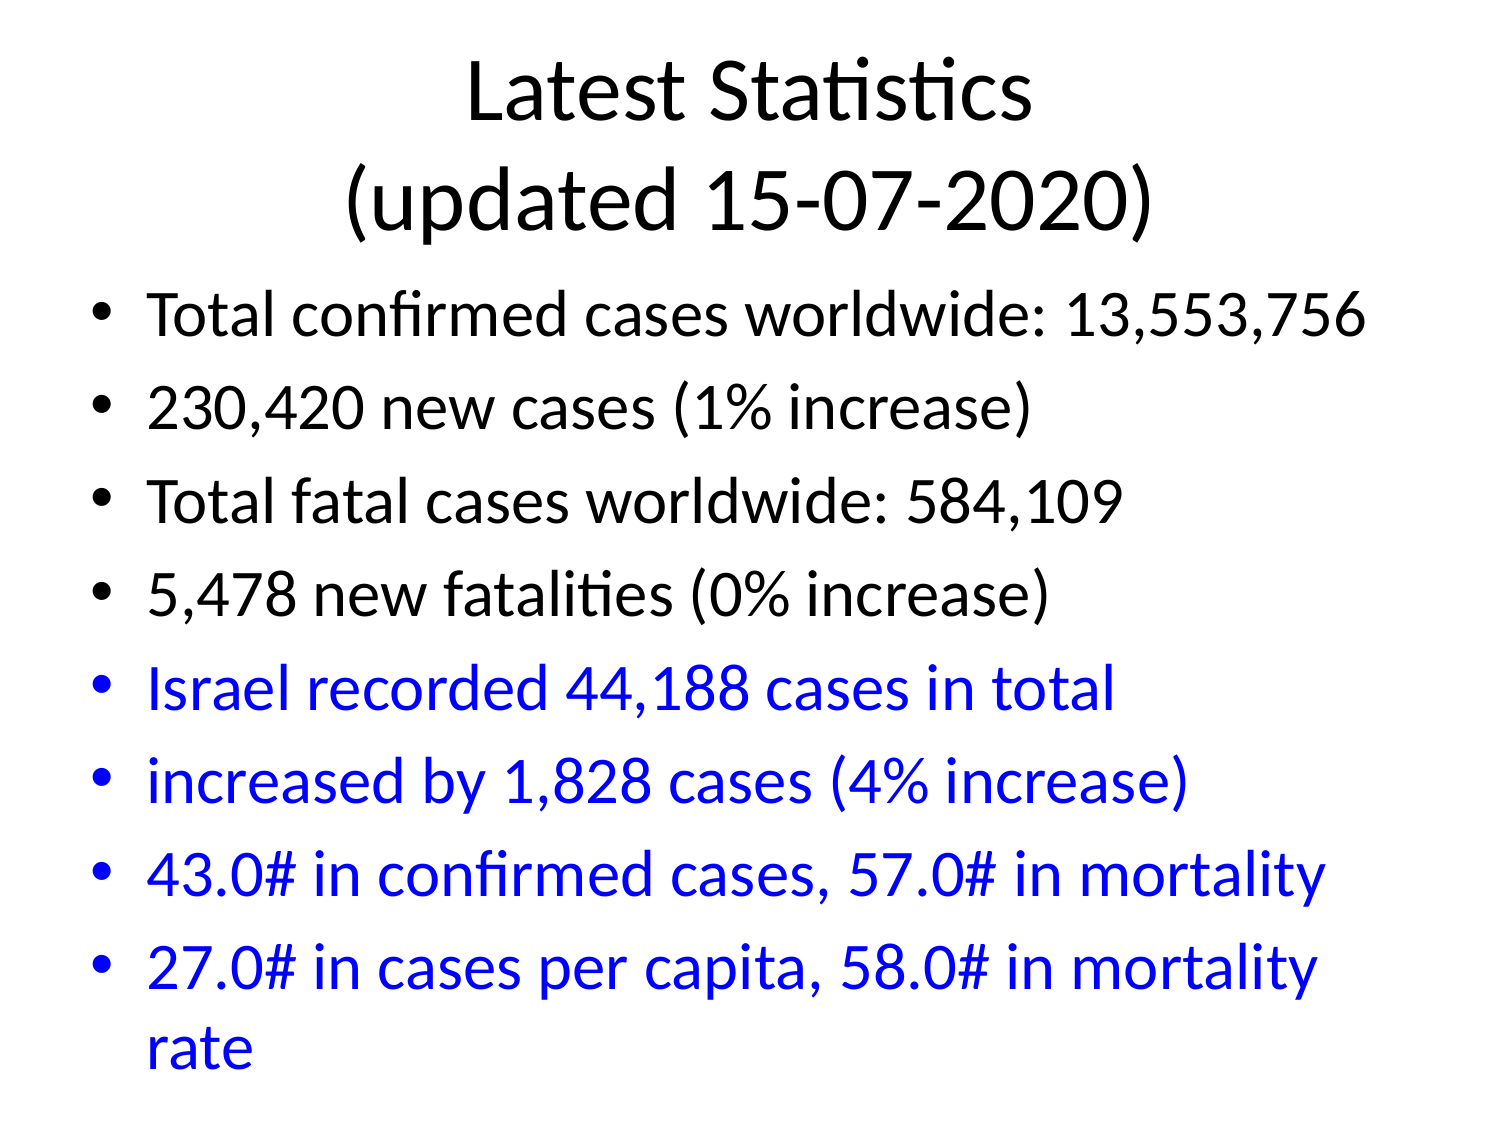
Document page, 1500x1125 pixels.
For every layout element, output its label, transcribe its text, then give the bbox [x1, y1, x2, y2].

list Total confirmed cases worldwide: 13,553,756 230,420 new cases (1% increase) Total fatal cases worldwide: 584,109 5,478 new fatalities (0% increase) Israel recorded 44,188 cases in total increased by 1,828 cases (4% increase) 43.0# in confirmed cases, 57.0# in mortality 27.0# in cases per capita, 58.0# in mortality rate [75, 262, 1425, 1005]
title Latest Statistics (updated 15-07-2020) [75, 45, 1425, 233]
